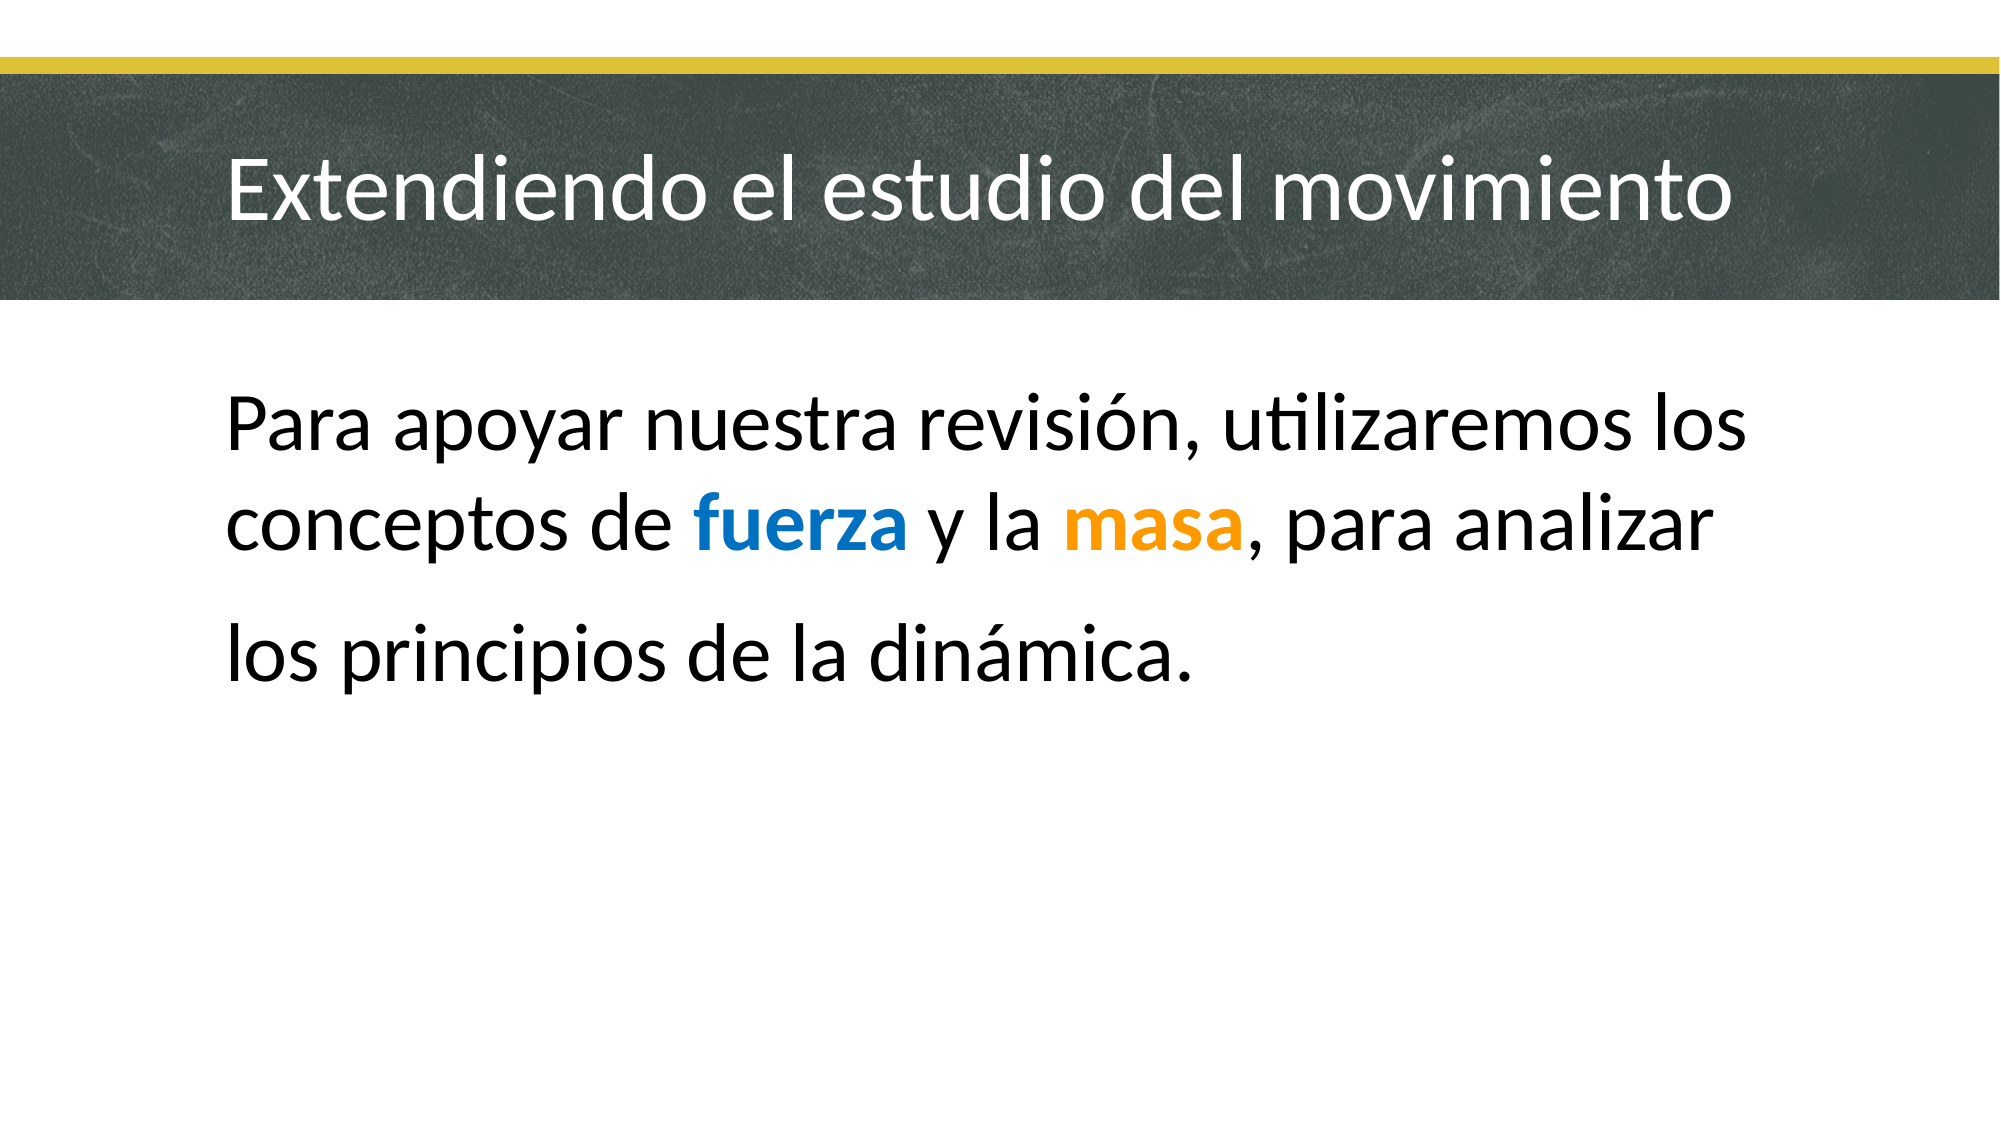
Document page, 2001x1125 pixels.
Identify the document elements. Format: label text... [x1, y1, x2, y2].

title Extendiendo el estudio del movimiento [210, 76, 1790, 300]
list Para apoyar nuestra revisión, utilizaremos los conceptos de fuerza y la masa, para analizar los principios de la dinámica. [210, 359, 1790, 1014]
picture [0, 74, 2000, 300]
